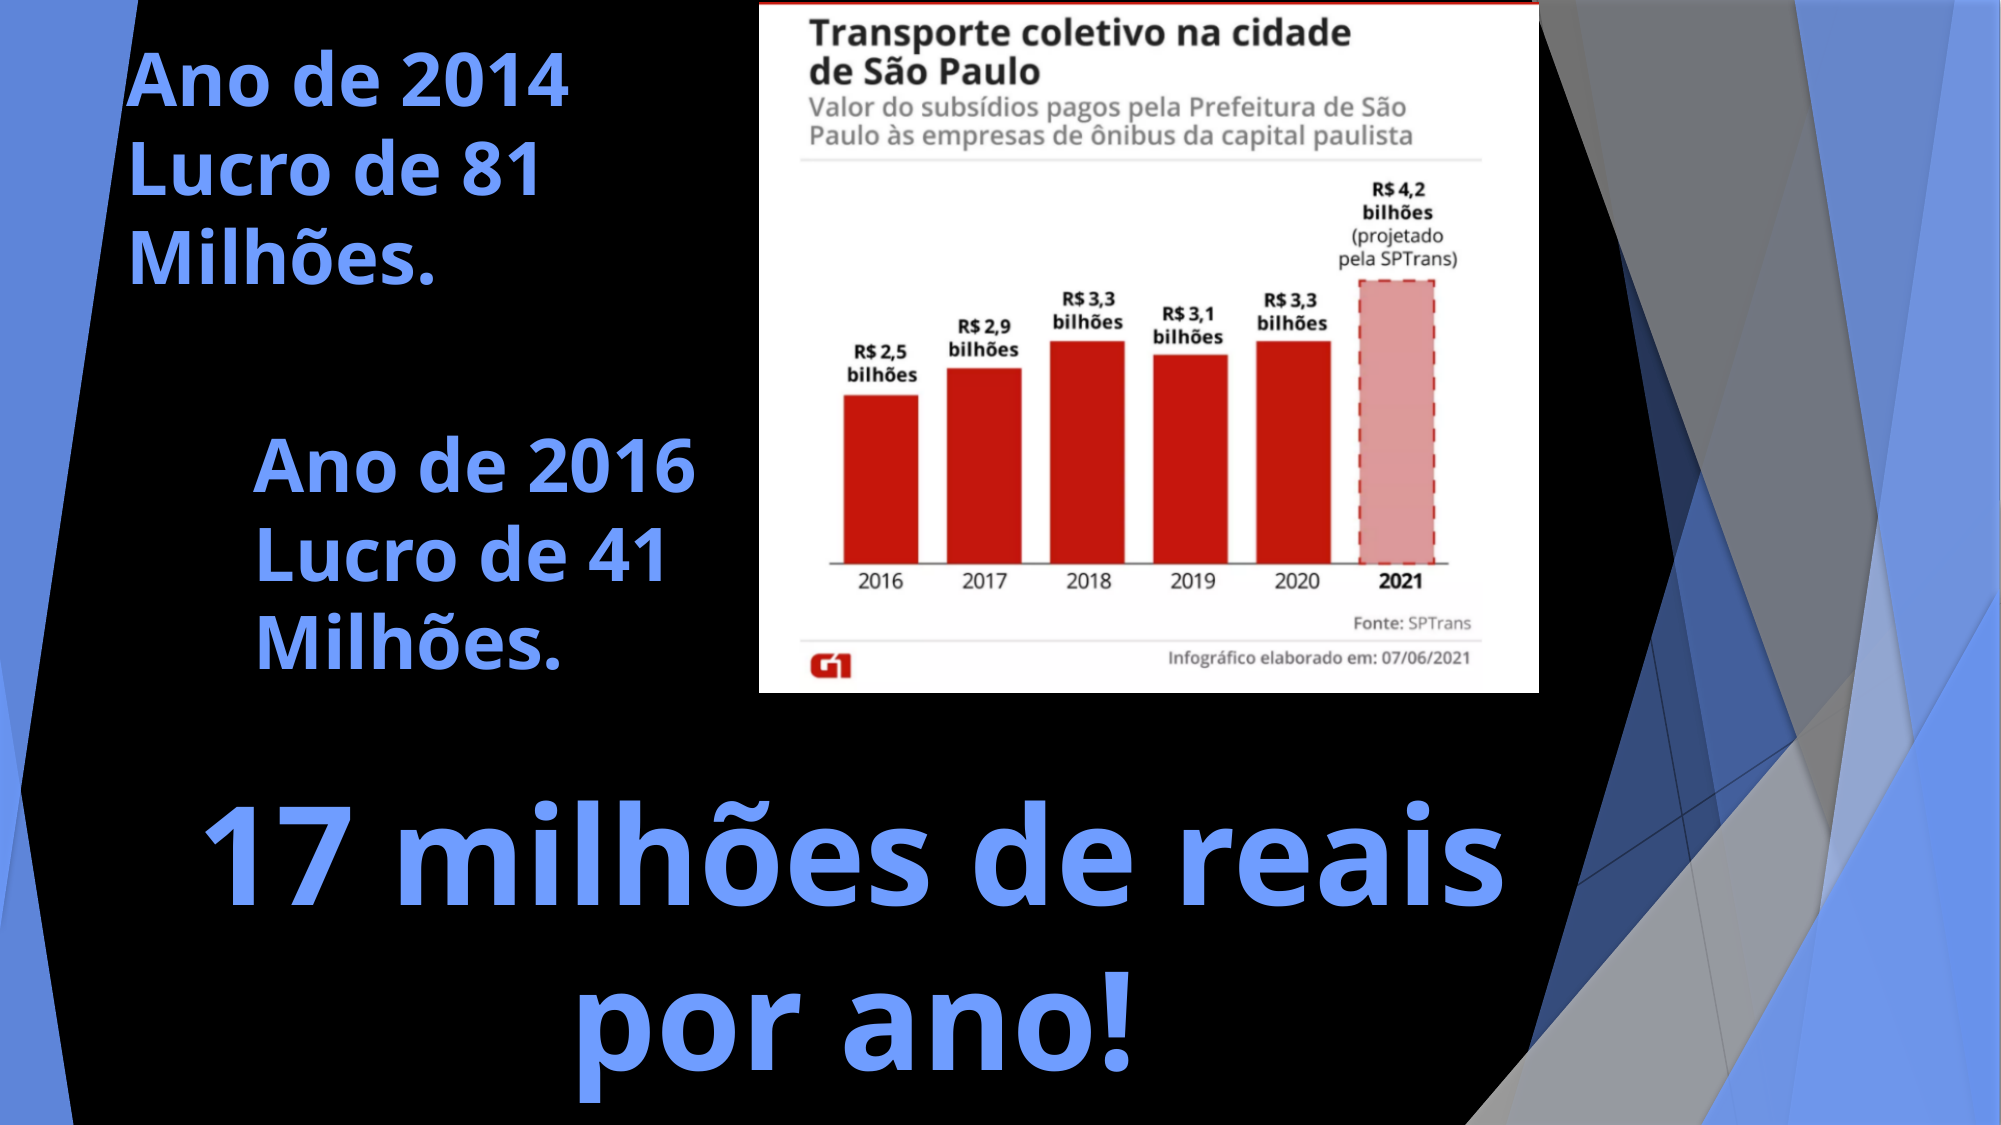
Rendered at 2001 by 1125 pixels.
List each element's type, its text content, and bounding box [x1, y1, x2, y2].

text_box 17 milhões de reais por ano! [111, 905, 1595, 1106]
text_box Ano de 2016 Lucro de 41 Milhões. [238, 315, 754, 693]
picture [758, 2, 1540, 693]
text_box Ano de 2014 Lucro de 81 Milhões. [111, 0, 633, 307]
